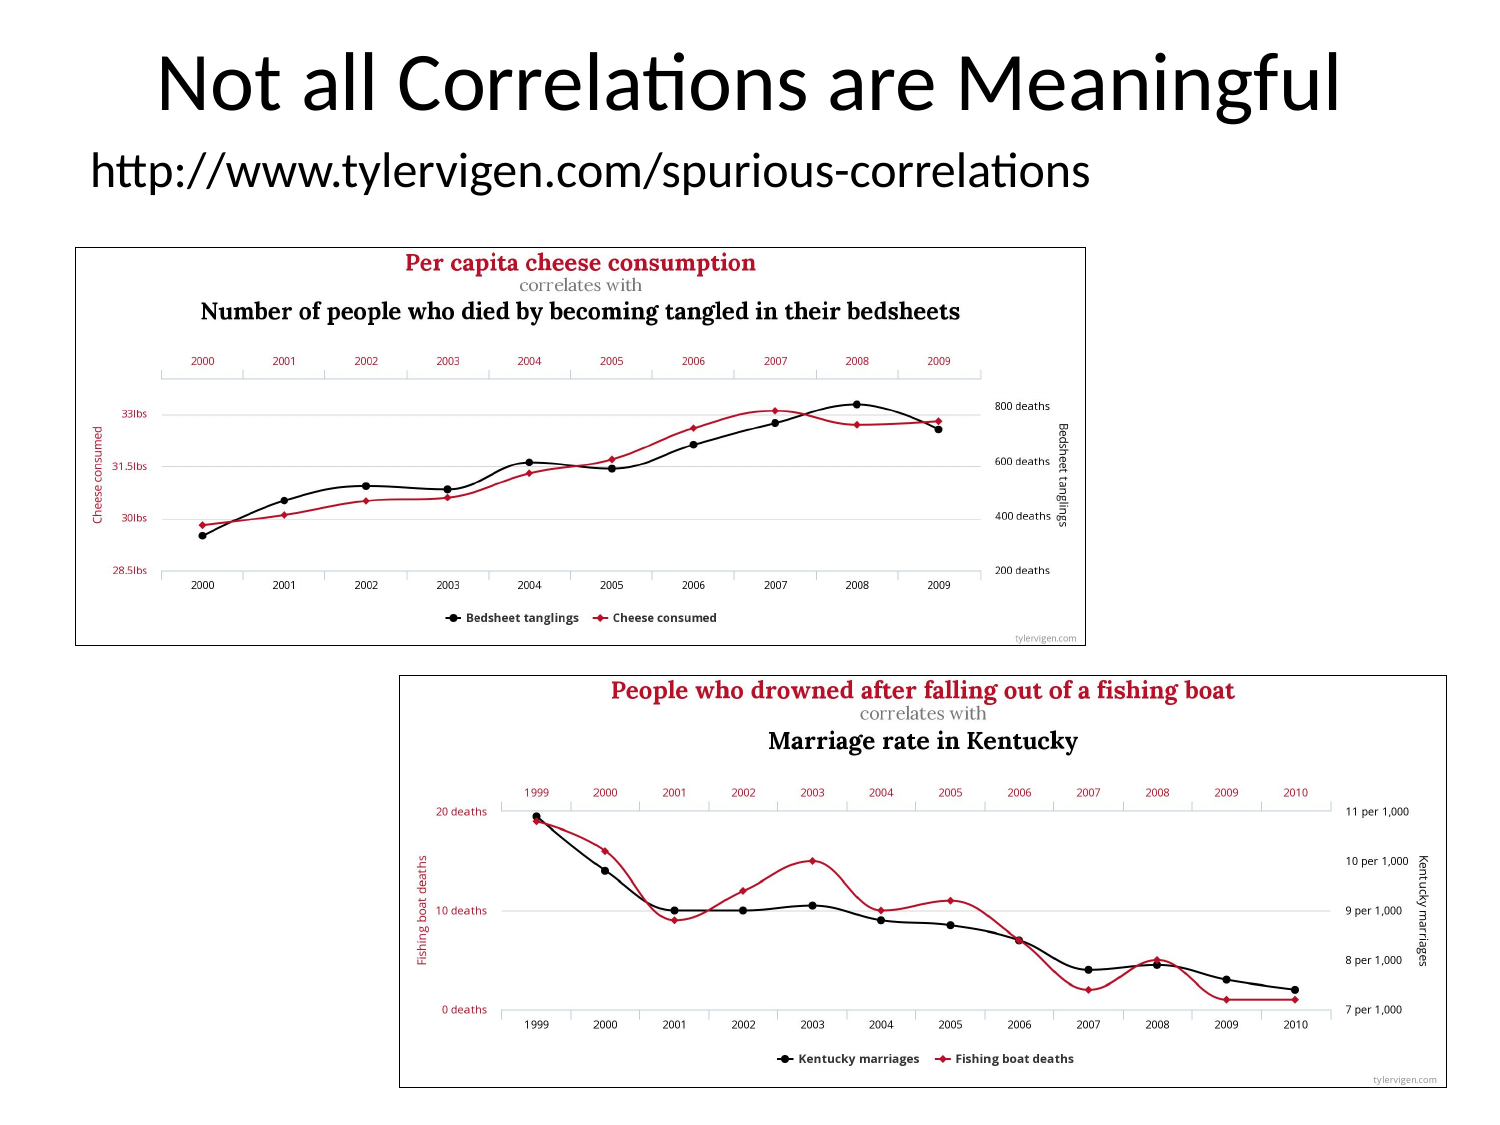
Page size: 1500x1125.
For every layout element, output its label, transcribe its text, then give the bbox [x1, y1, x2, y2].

list http://www.tylervigen.com/spurious-correlations [75, 130, 1425, 218]
picture [399, 674, 1447, 1088]
title Not all Correlations are Meaningful [75, 0, 1425, 130]
picture [74, 246, 1086, 646]
